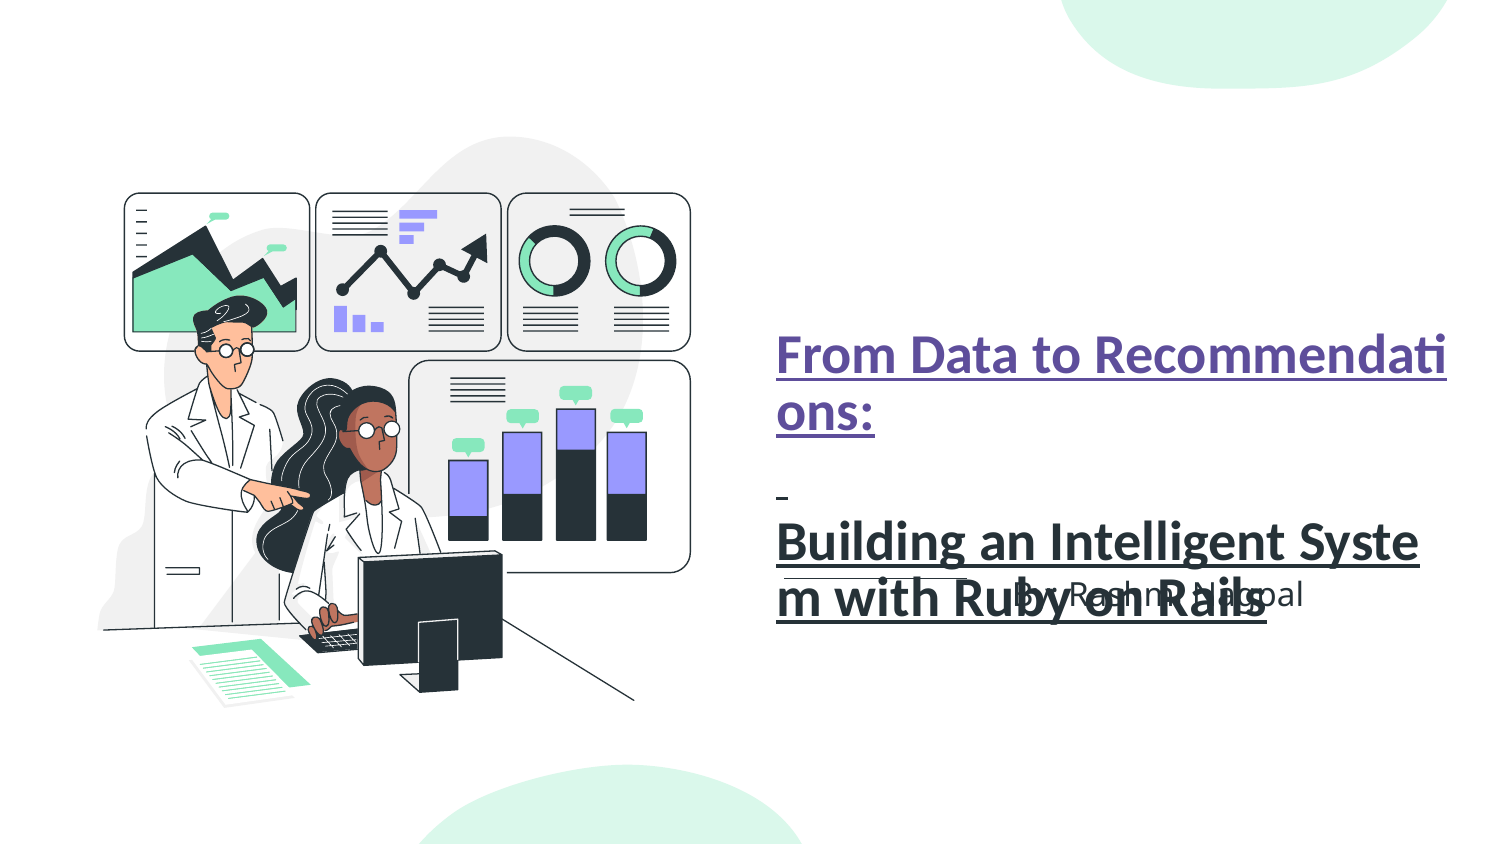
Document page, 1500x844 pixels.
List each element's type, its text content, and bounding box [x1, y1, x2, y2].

title From Data to Recommendations: Building an Intelligent System with Ruby on Rails [761, 400, 1471, 643]
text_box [96, 135, 691, 708]
subtitle By: Rashmi Nagpal [996, 552, 1383, 662]
